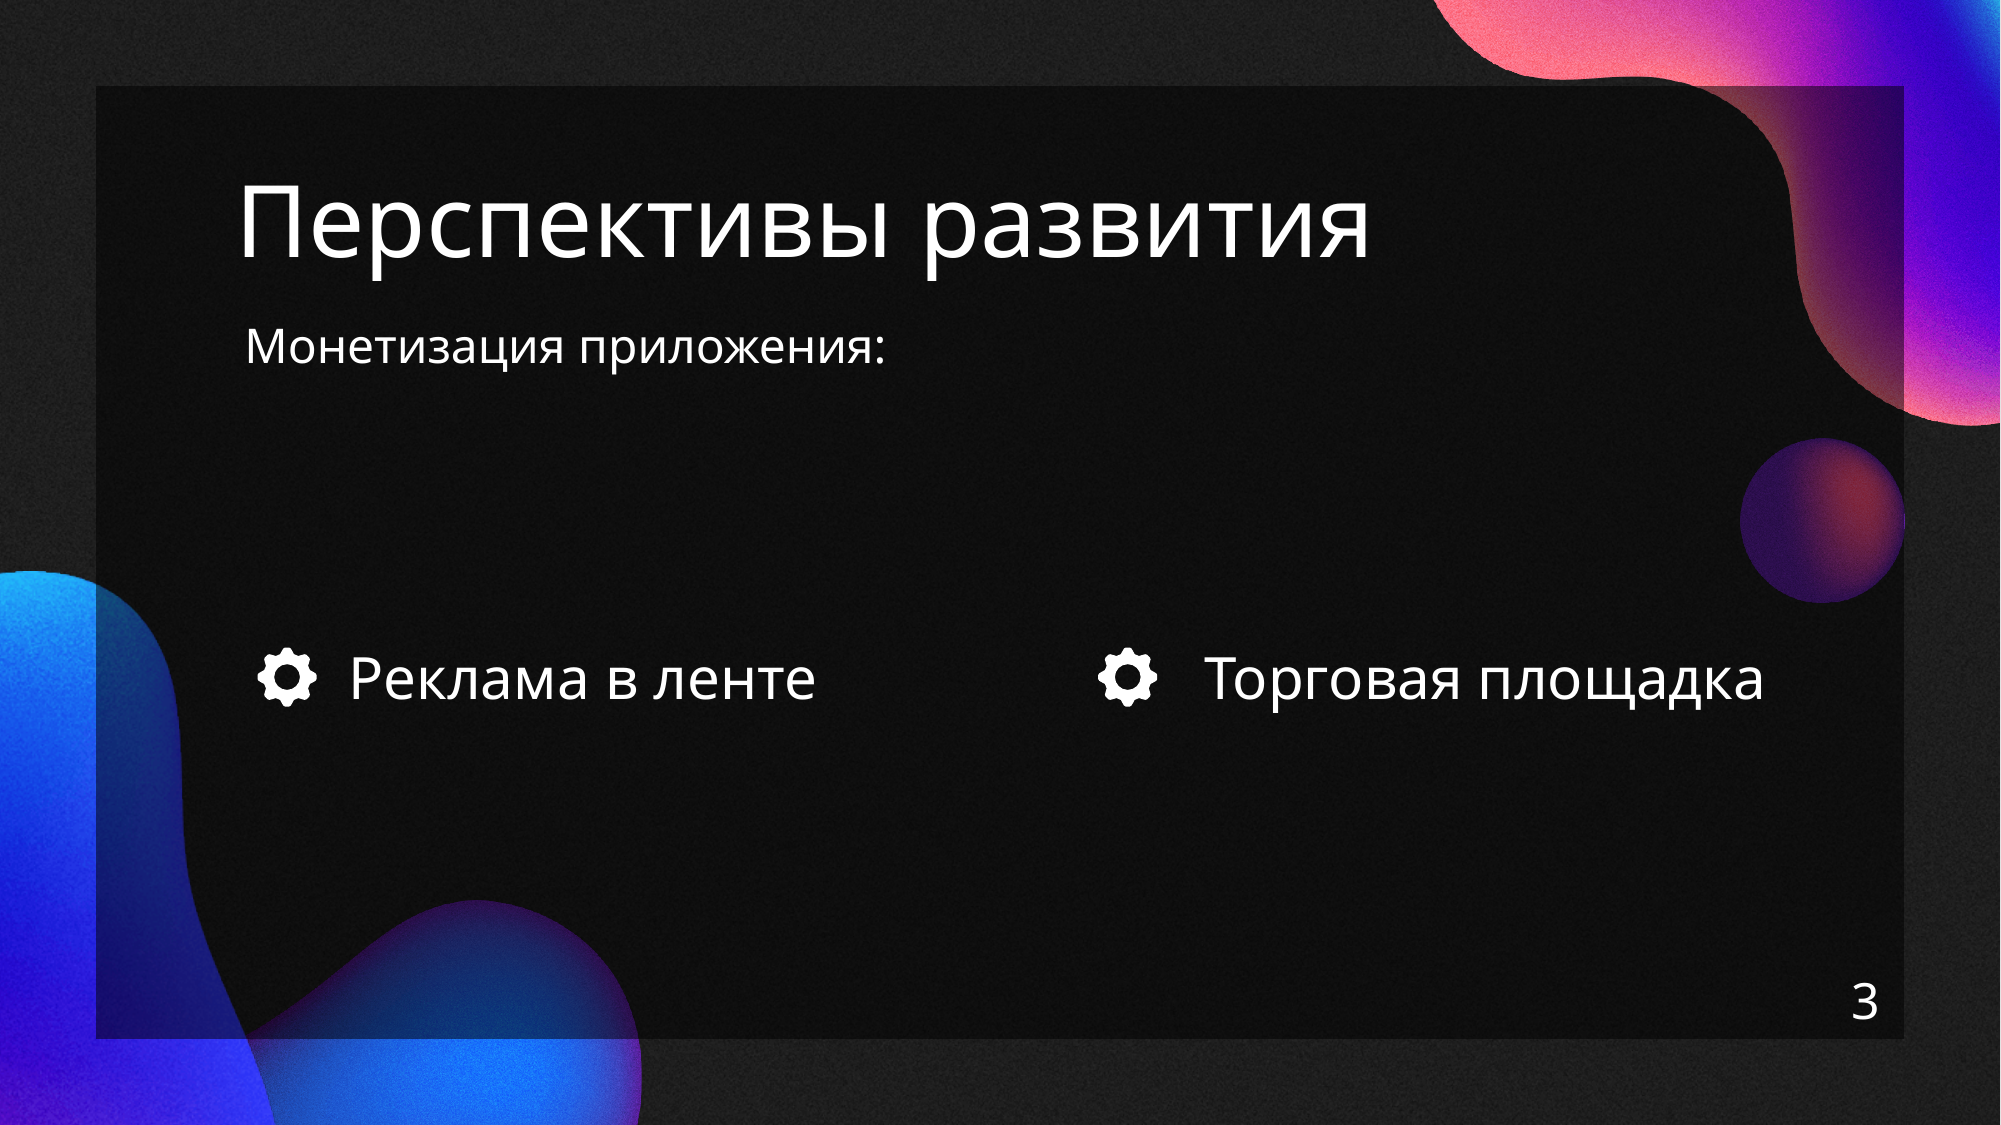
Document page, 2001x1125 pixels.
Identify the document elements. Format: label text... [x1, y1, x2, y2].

text_box Реклама в ленте [333, 633, 857, 719]
text_box Торговая площадка [1190, 633, 1785, 719]
text_box Монетизация приложения: [229, 307, 1771, 381]
text_box [257, 647, 317, 707]
text_box Перспективы развития [220, 149, 1740, 285]
text_box [1098, 647, 1158, 707]
text_box 3 [1836, 961, 1895, 1037]
picture [0, 0, 2001, 1125]
